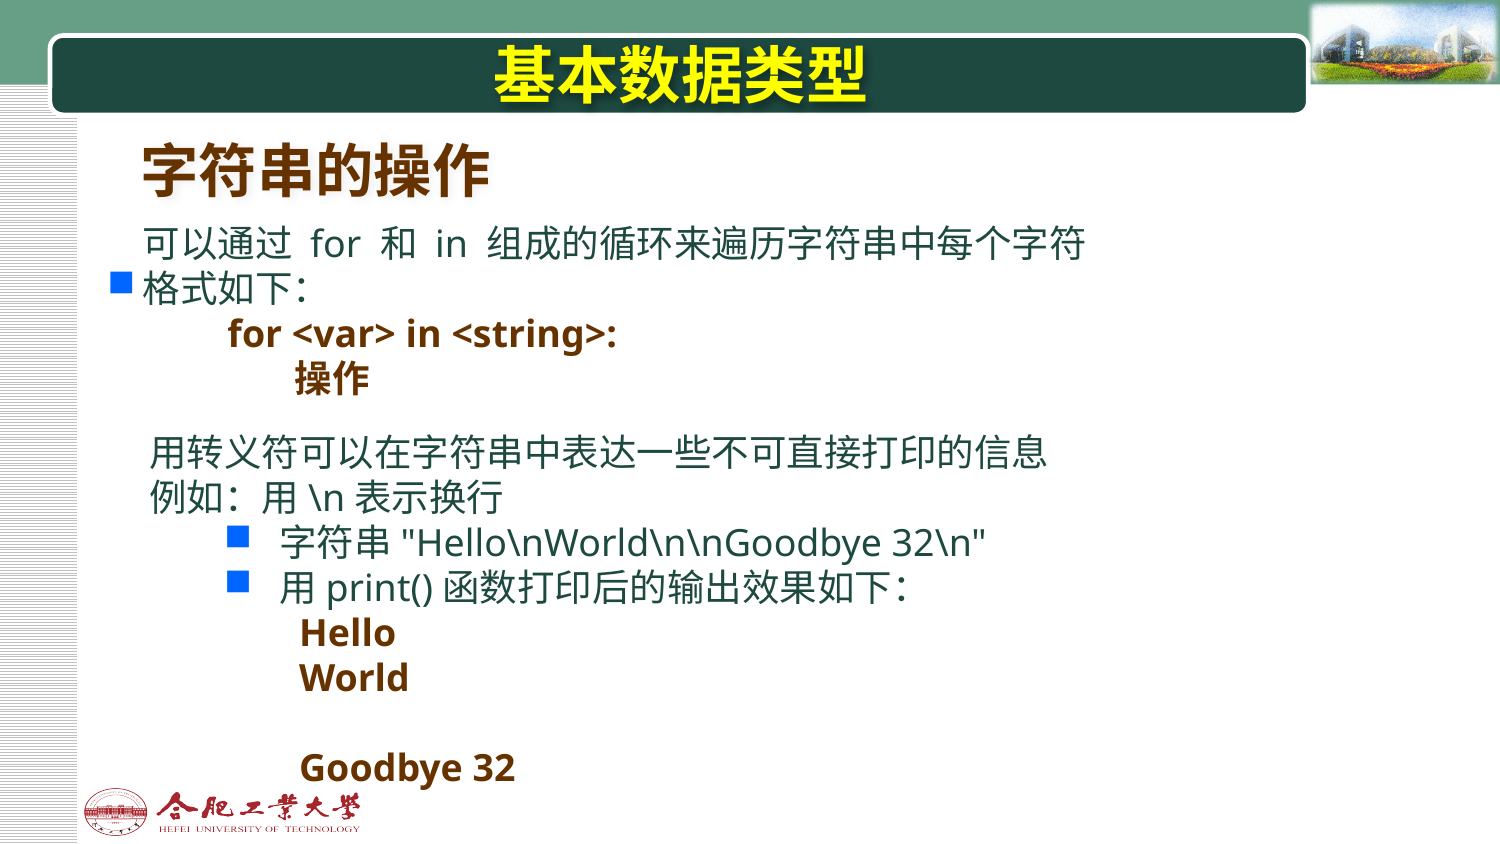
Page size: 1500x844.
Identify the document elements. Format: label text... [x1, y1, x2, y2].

picture [78, 797, 372, 841]
text_box 可以通过 for 和 in 组成的循环来遍历字符串中每个字符 格式如下： for <var> in <string>: 操作 [53, 212, 1406, 408]
text_box 字符串的操作 [126, 126, 506, 212]
text_box 用转义符可以在字符串中表达一些不可直接打印的信息 例如：用\n表示换行 字符串"Hello\nWorld\n\nGoodbye 32\n" 用print()函数打印后的输出效果如下： Hello World Goodbye 32 [59, 421, 1406, 797]
picture [1313, 6, 1495, 79]
title 基本数据类型 [75, 39, 1288, 109]
